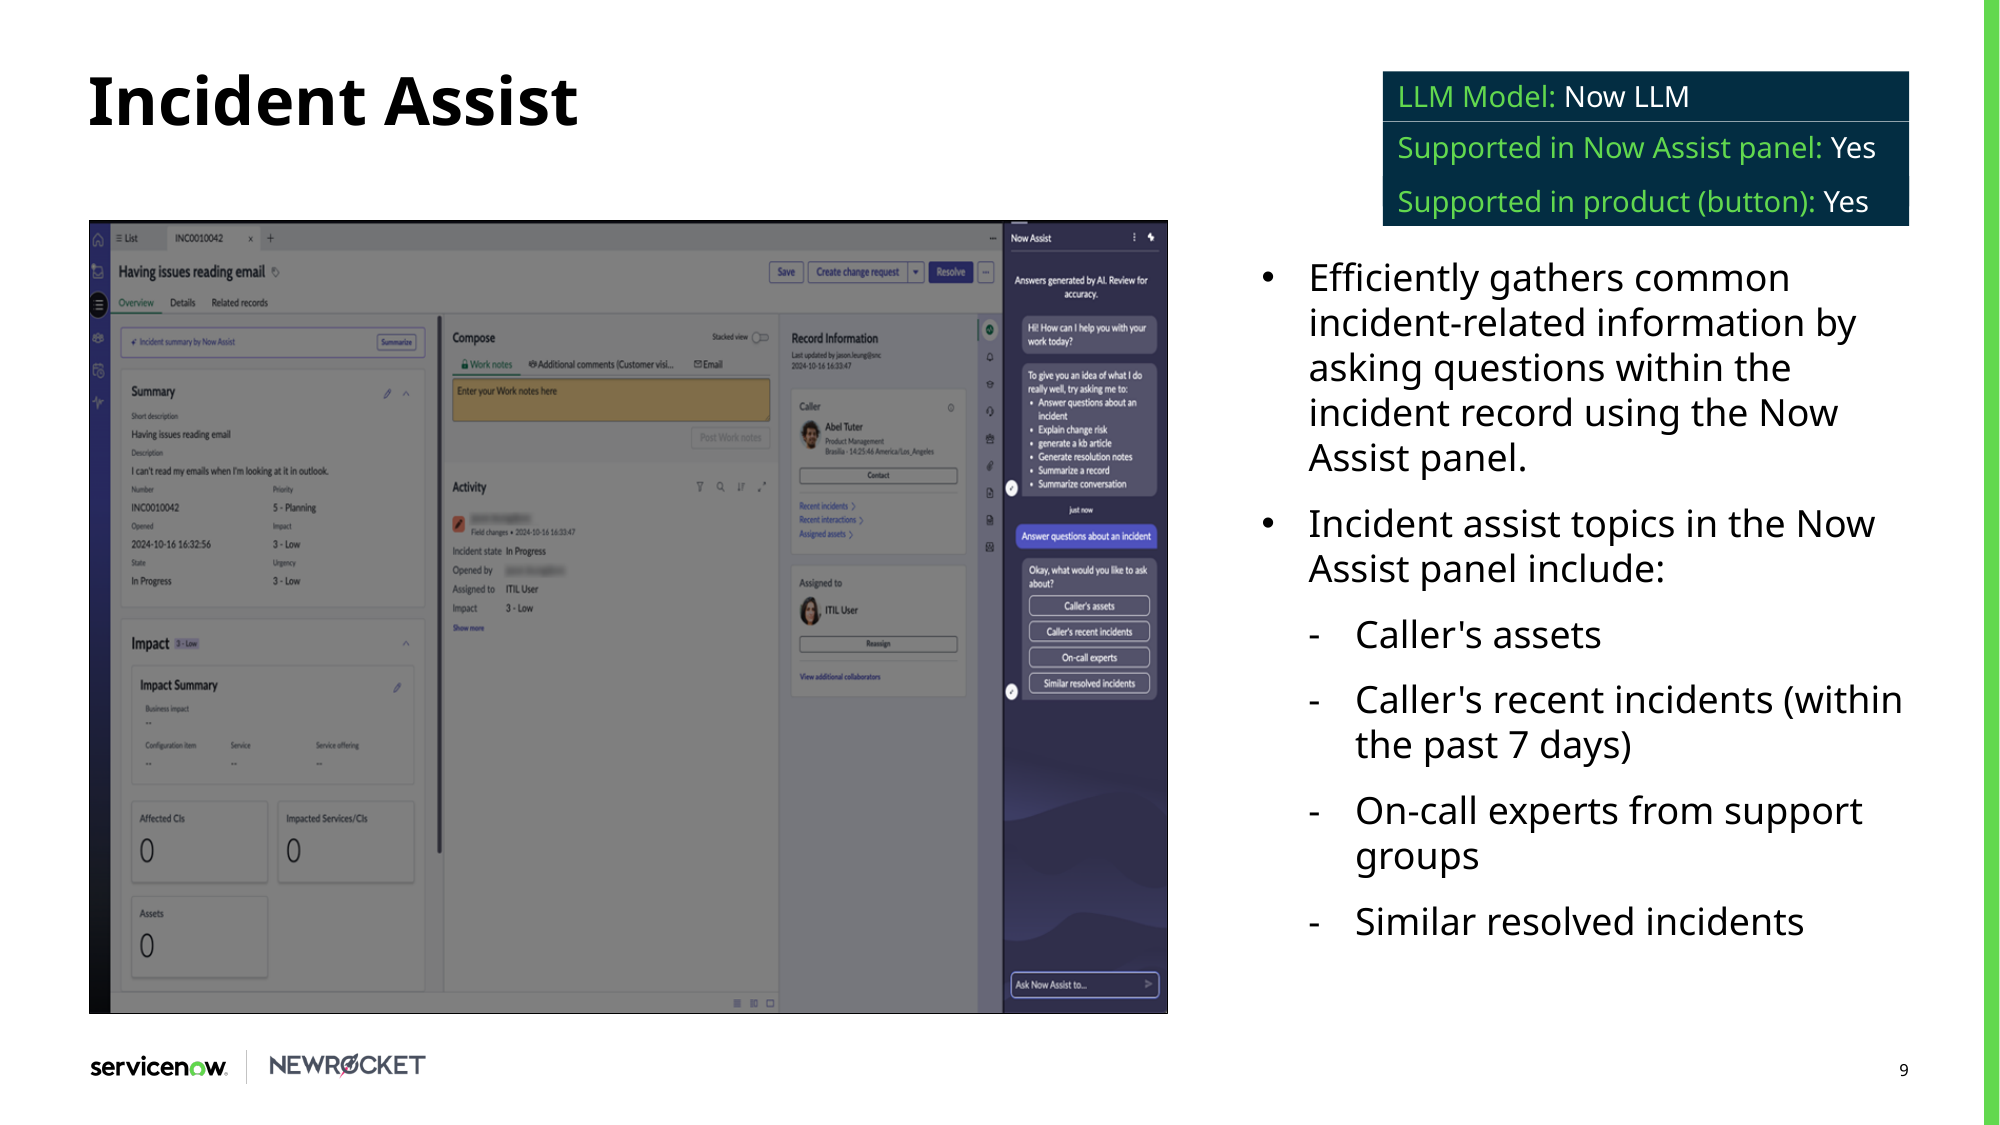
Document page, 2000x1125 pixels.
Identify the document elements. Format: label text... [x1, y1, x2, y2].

picture [90, 220, 1168, 1013]
text_box Efficiently gathers common incident-related information by asking questions within the incident record using the Now Assist panel. Incident assist topics in the Now Assist panel include: Caller's assets Caller's recent incidents (within the past 7 days) On-call experts from support groups Similar resolved incidents [1246, 246, 1924, 1013]
text_box Supported in product (button): Yes [1382, 176, 1910, 226]
text_box Supported in Now Assist panel: Yes [1382, 121, 1910, 176]
title Incident Assist [73, 51, 1910, 157]
picture [78, 1042, 240, 1089]
picture [252, 1037, 446, 1092]
text_box LLM Model: Now LLM [1382, 71, 1910, 121]
